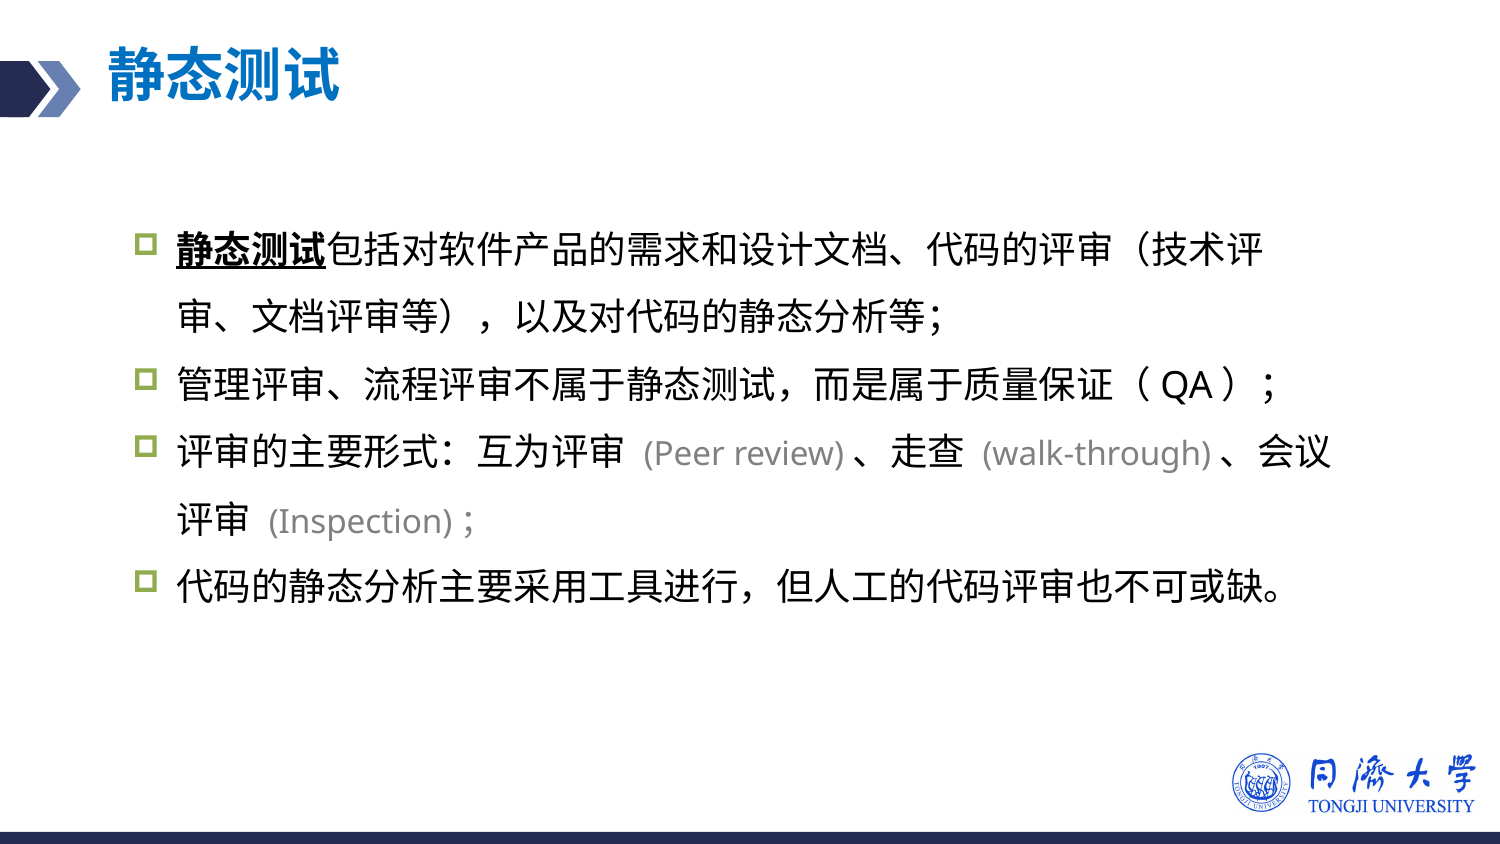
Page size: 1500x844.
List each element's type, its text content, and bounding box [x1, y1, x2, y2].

picture [1230, 751, 1480, 815]
list 静态测试包括对软件产品的需求和设计文档、代码的评审（技术评审、文档评审等），以及对代码的静态分析等； 管理评审、流程评审不属于静态测试，而是属于质量保证（QA）； 评审的主要形式：互为评审 (Peer review)、走查 (walk-through)、会议评审 (Inspection)； 代码的静态分析主要采用工具进行，但人工的代码评审也不可或缺。 [117, 195, 1352, 636]
title 静态测试 [92, 30, 864, 125]
